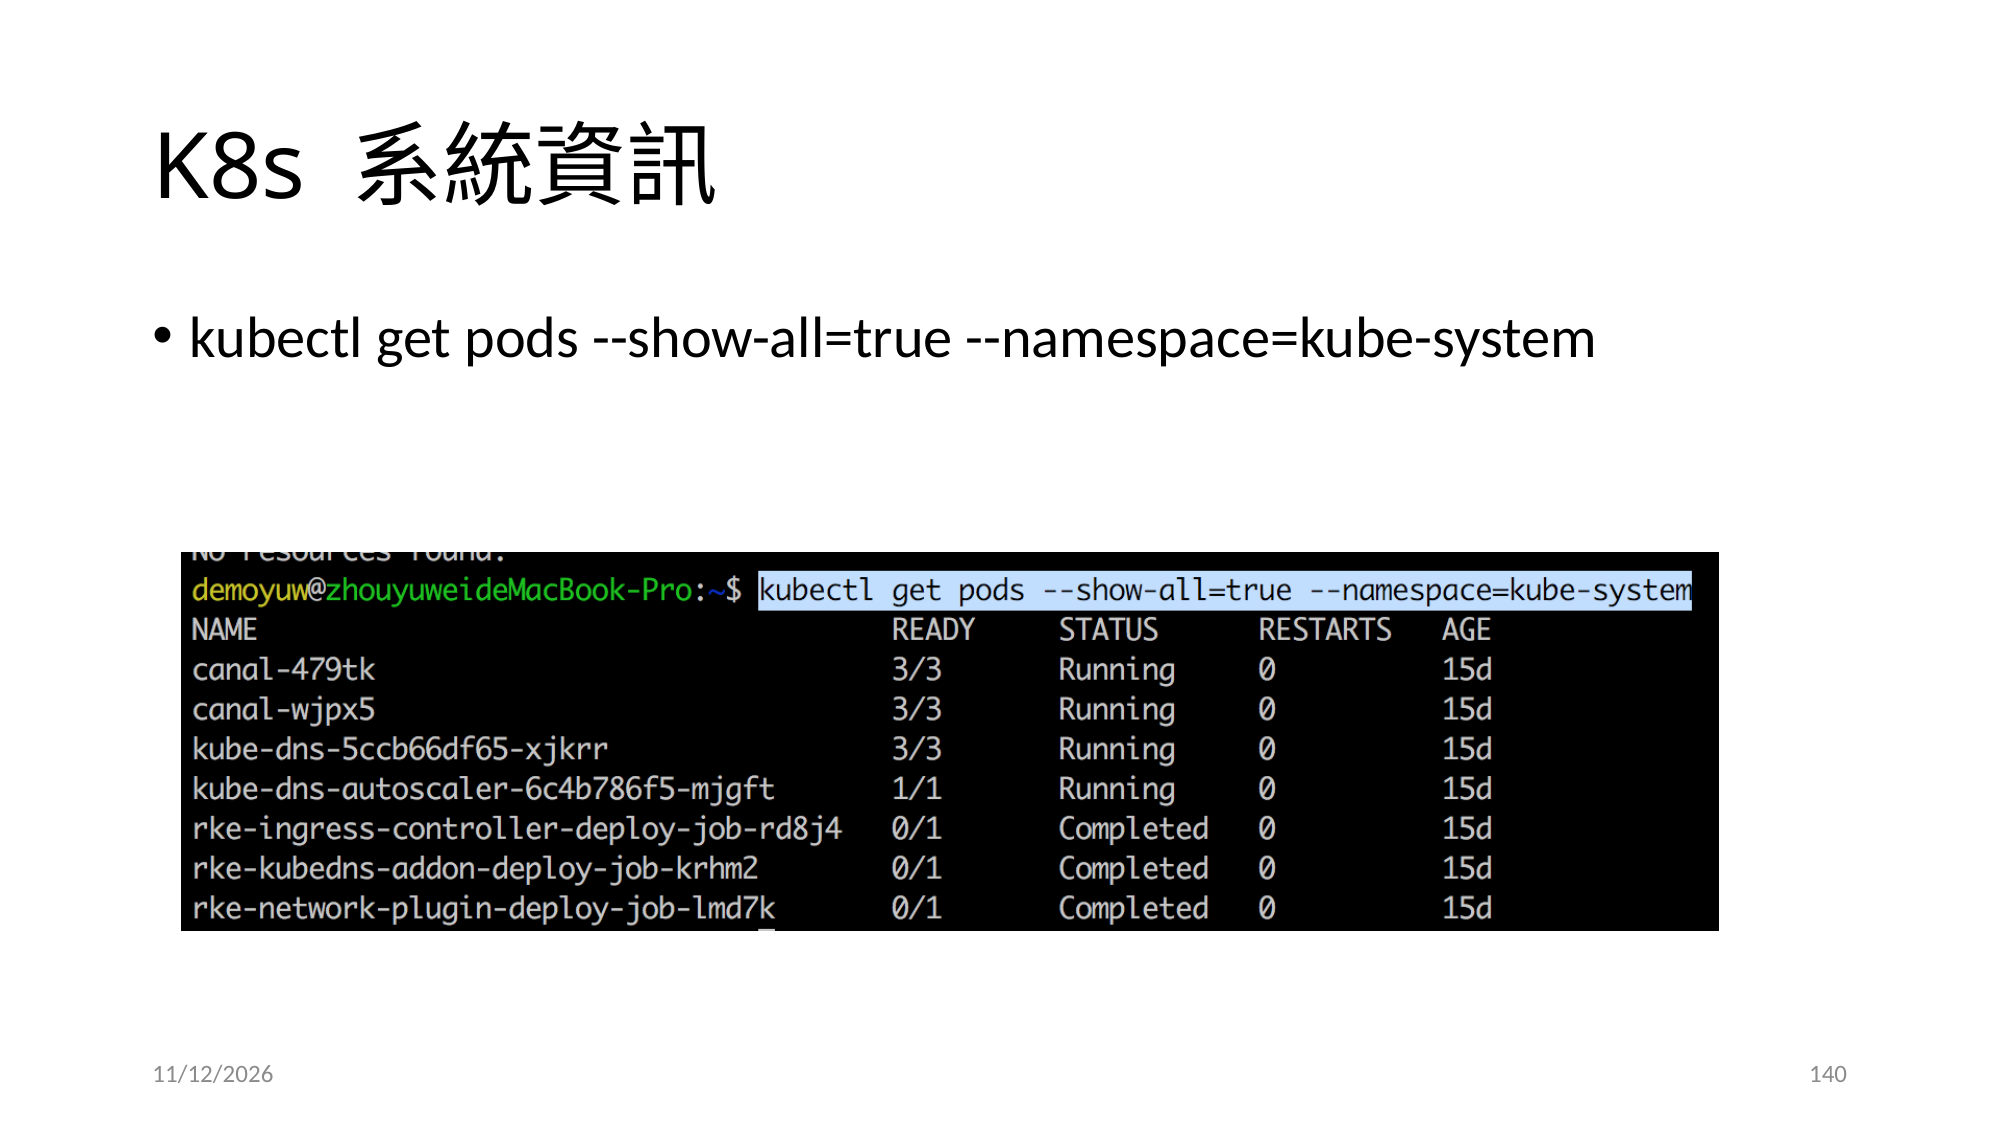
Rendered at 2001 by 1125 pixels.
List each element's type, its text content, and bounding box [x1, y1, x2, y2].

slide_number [137, 1042, 588, 1103]
list kubectl get pods --show-all=true --namespace=kube-system [137, 299, 1863, 1014]
picture [180, 552, 1719, 931]
slide_number 140 [1412, 1042, 1863, 1103]
title K8s 系統資訊 [137, 59, 1863, 278]
